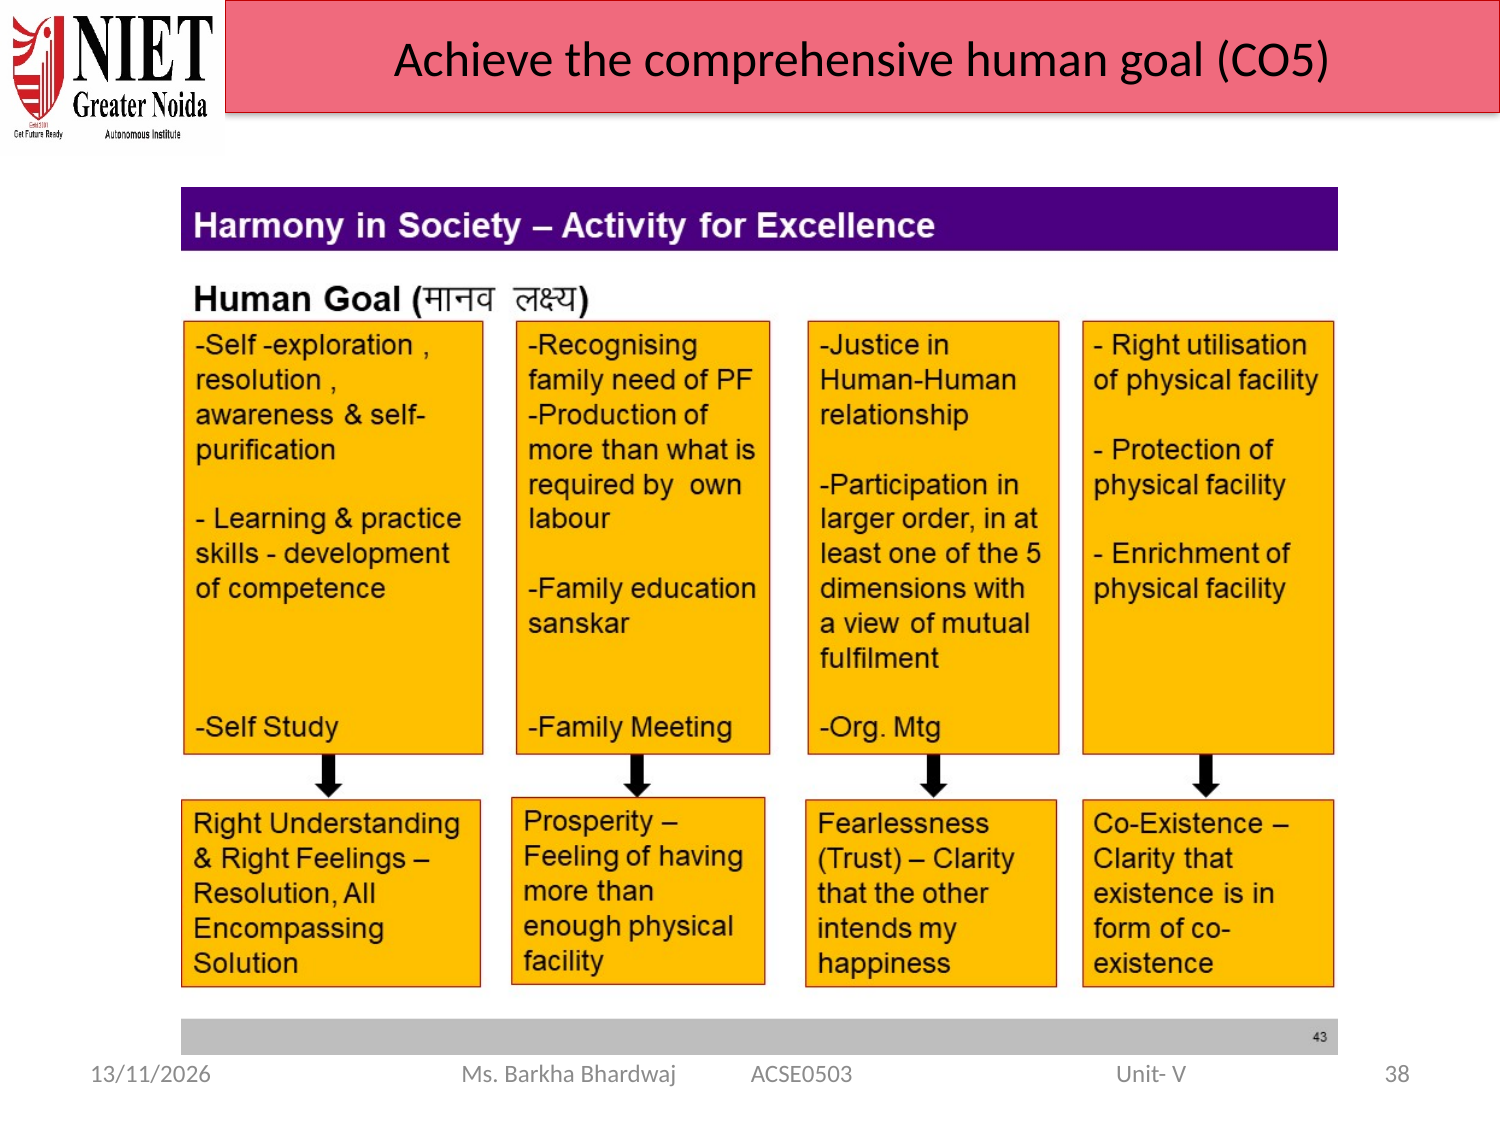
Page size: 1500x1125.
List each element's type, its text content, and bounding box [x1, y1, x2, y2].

picture [0, 0, 226, 156]
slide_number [75, 1042, 250, 1103]
slide_number 38 [1337, 1042, 1425, 1103]
picture [180, 187, 1338, 1055]
text_box Achieve the comprehensive human goal (CO5) [226, 0, 1500, 113]
footer Ms. Barkha Bhardwaj ACSE0503 Unit- V [412, 1063, 1238, 1103]
